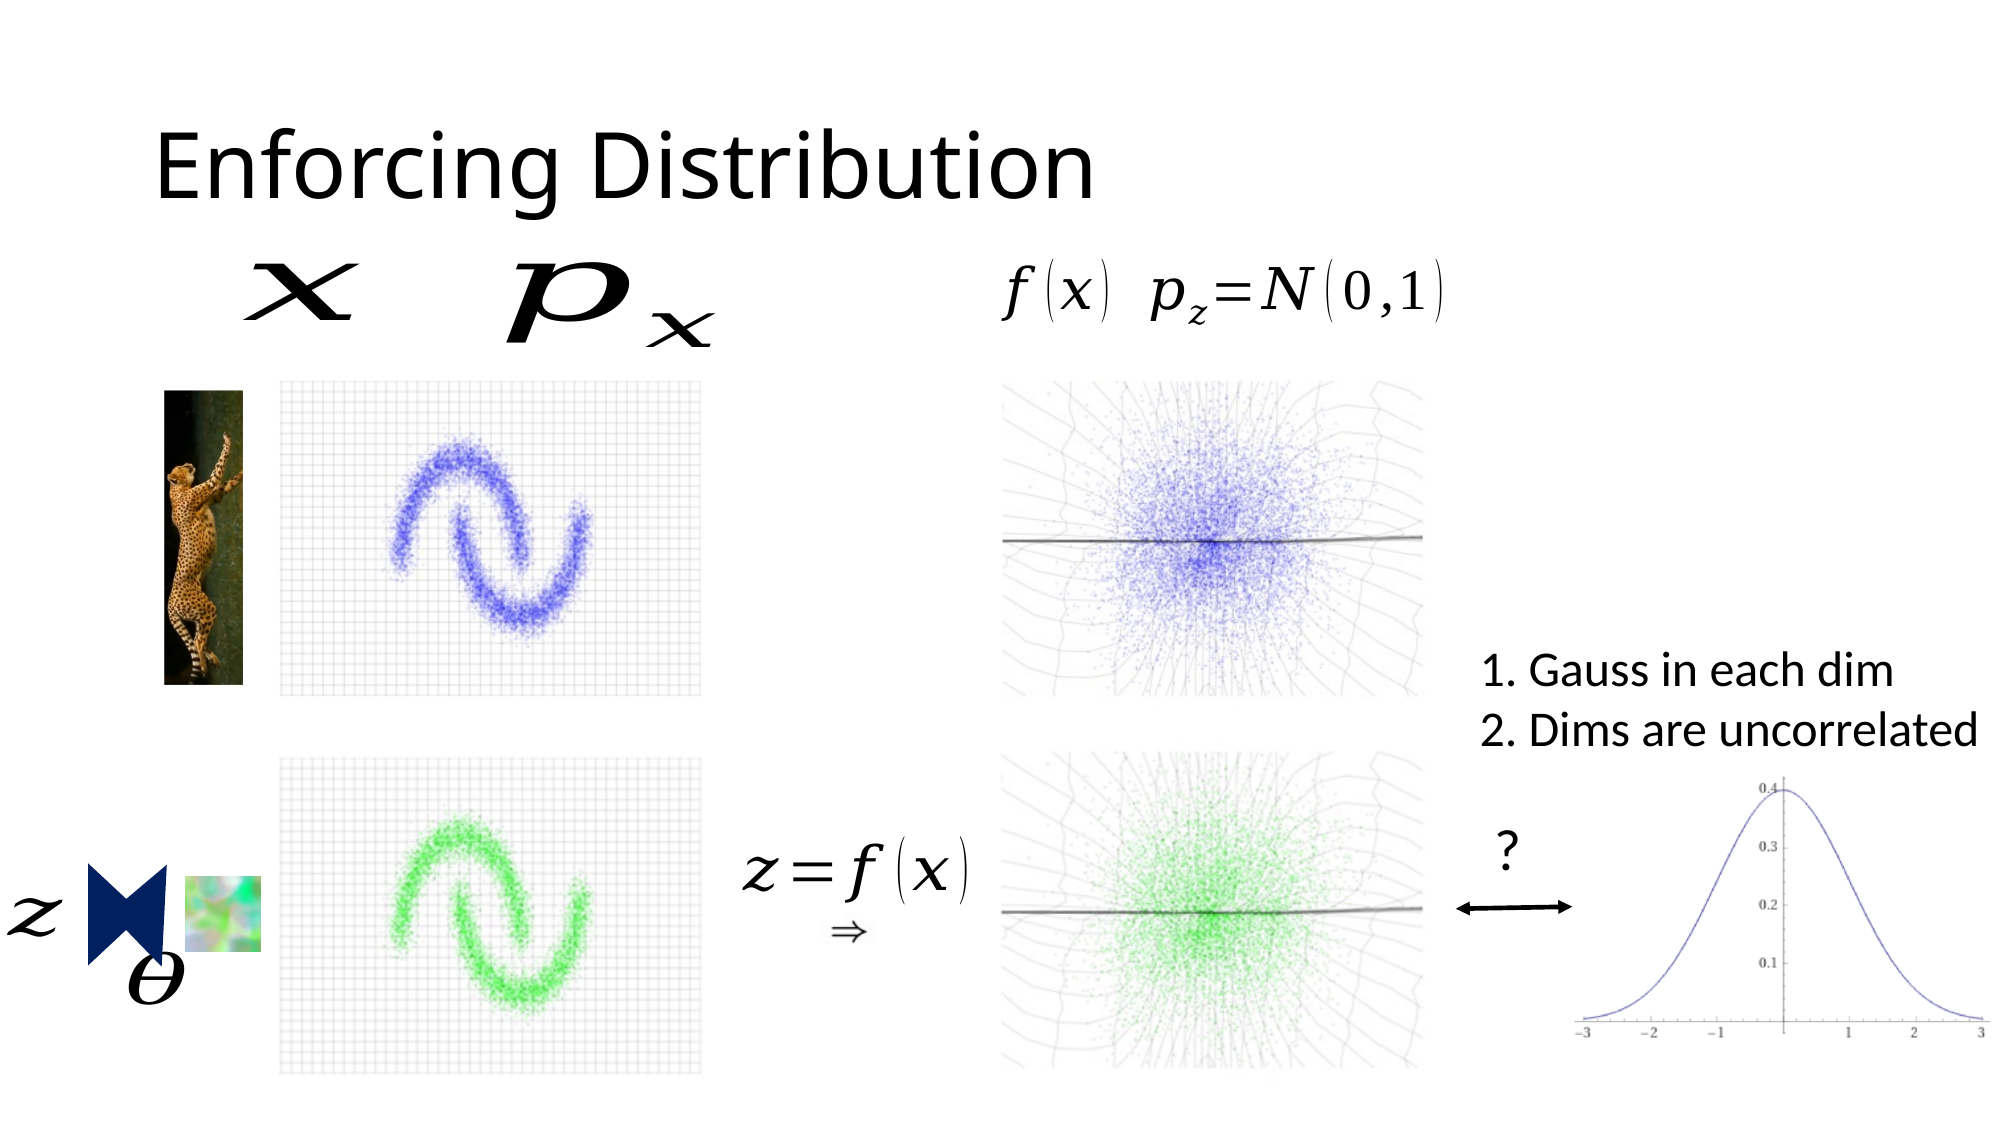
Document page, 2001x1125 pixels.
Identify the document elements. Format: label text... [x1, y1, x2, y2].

picture [56, 361, 713, 714]
picture [1572, 769, 1992, 1045]
text_box 1. Gauss in each dim 2. Dims are uncorrelated [1464, 629, 2000, 764]
picture [985, 732, 1456, 1085]
text_box ? [1480, 805, 1550, 890]
title Enforcing Distribution [137, 59, 1863, 278]
picture [779, 743, 932, 1098]
picture [185, 738, 713, 1091]
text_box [89, 865, 164, 964]
picture [985, 361, 1456, 714]
